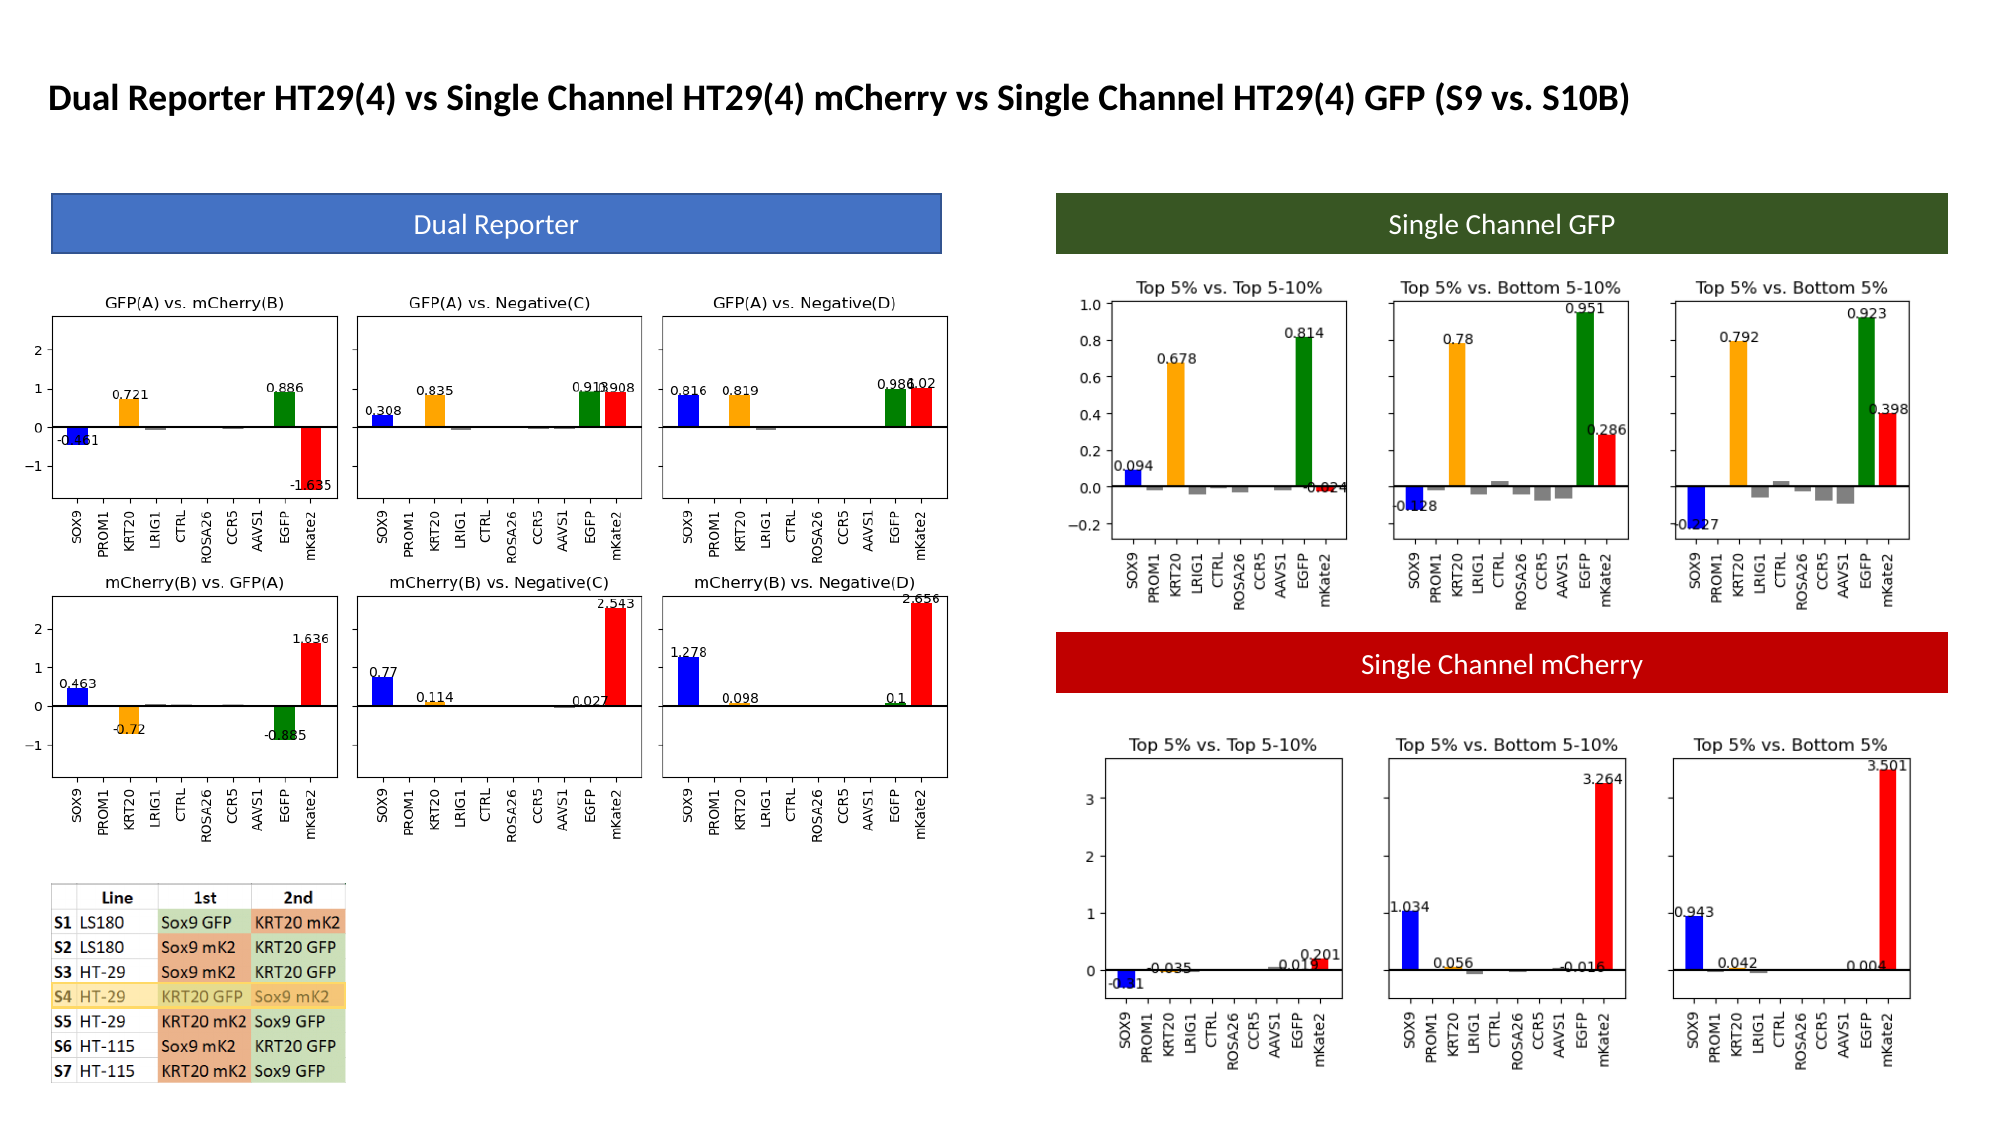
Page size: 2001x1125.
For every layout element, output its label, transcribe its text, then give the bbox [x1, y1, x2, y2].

text_box Single Channel mCherry [1056, 632, 1948, 693]
text_box Dual Reporter HT29(4) vs Single Channel HT29(4) mCherry vs Single Channel HT29(4) GFP (S9 vs. S10B) [33, 65, 1665, 125]
picture [1057, 271, 1919, 618]
picture [51, 883, 346, 1083]
picture [1075, 728, 1919, 1078]
text_box Dual Reporter [51, 193, 942, 254]
text_box Single Channel GFP [1056, 193, 1948, 254]
picture [13, 287, 956, 850]
